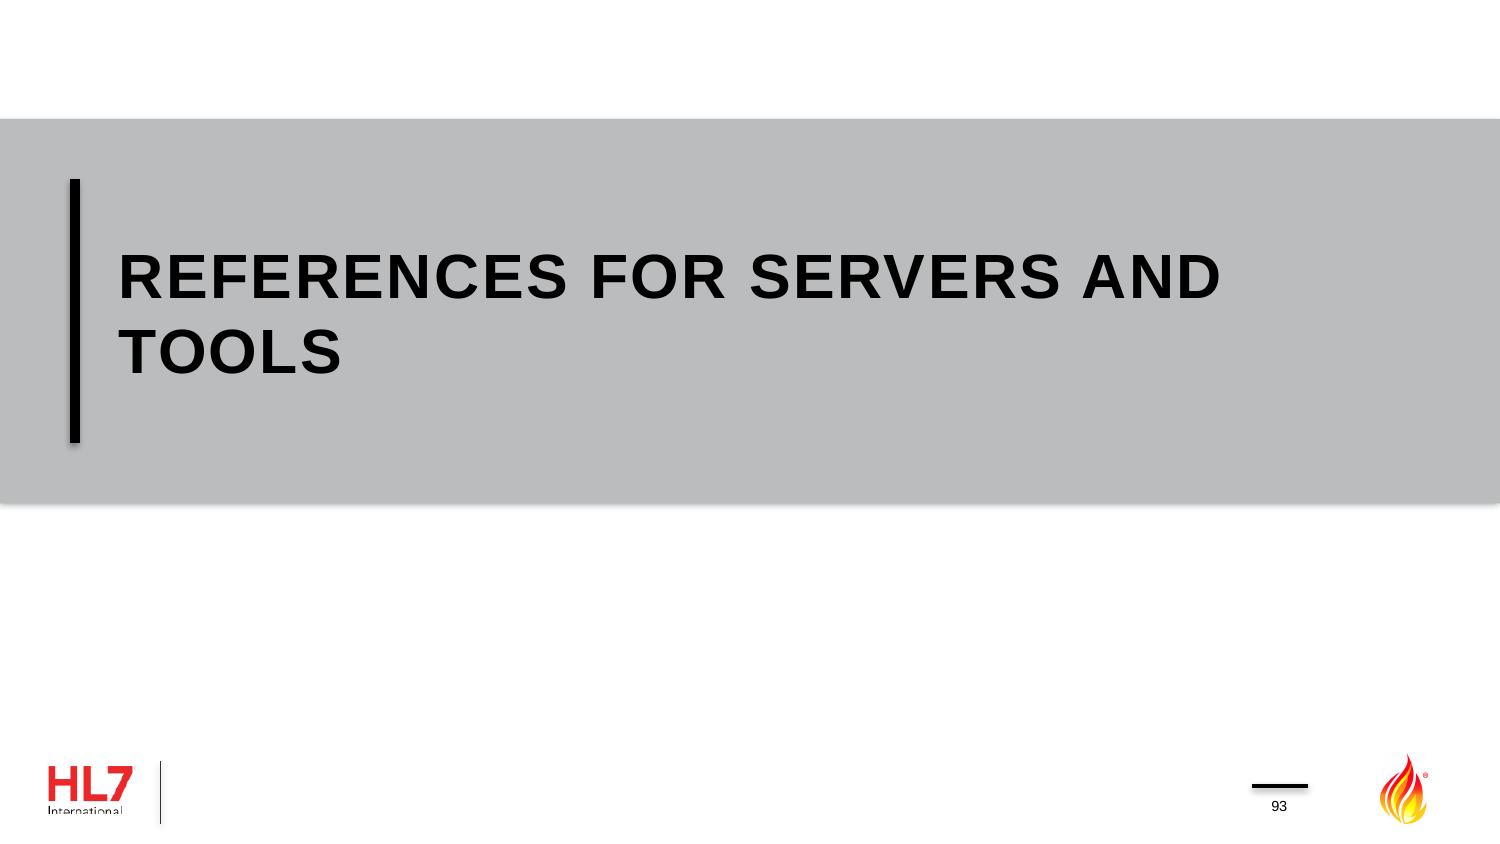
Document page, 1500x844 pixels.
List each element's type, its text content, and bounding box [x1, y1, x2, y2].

title References for Servers and tools [118, 144, 1441, 478]
picture [1380, 753, 1428, 824]
slide_number 93 [1257, 788, 1302, 815]
